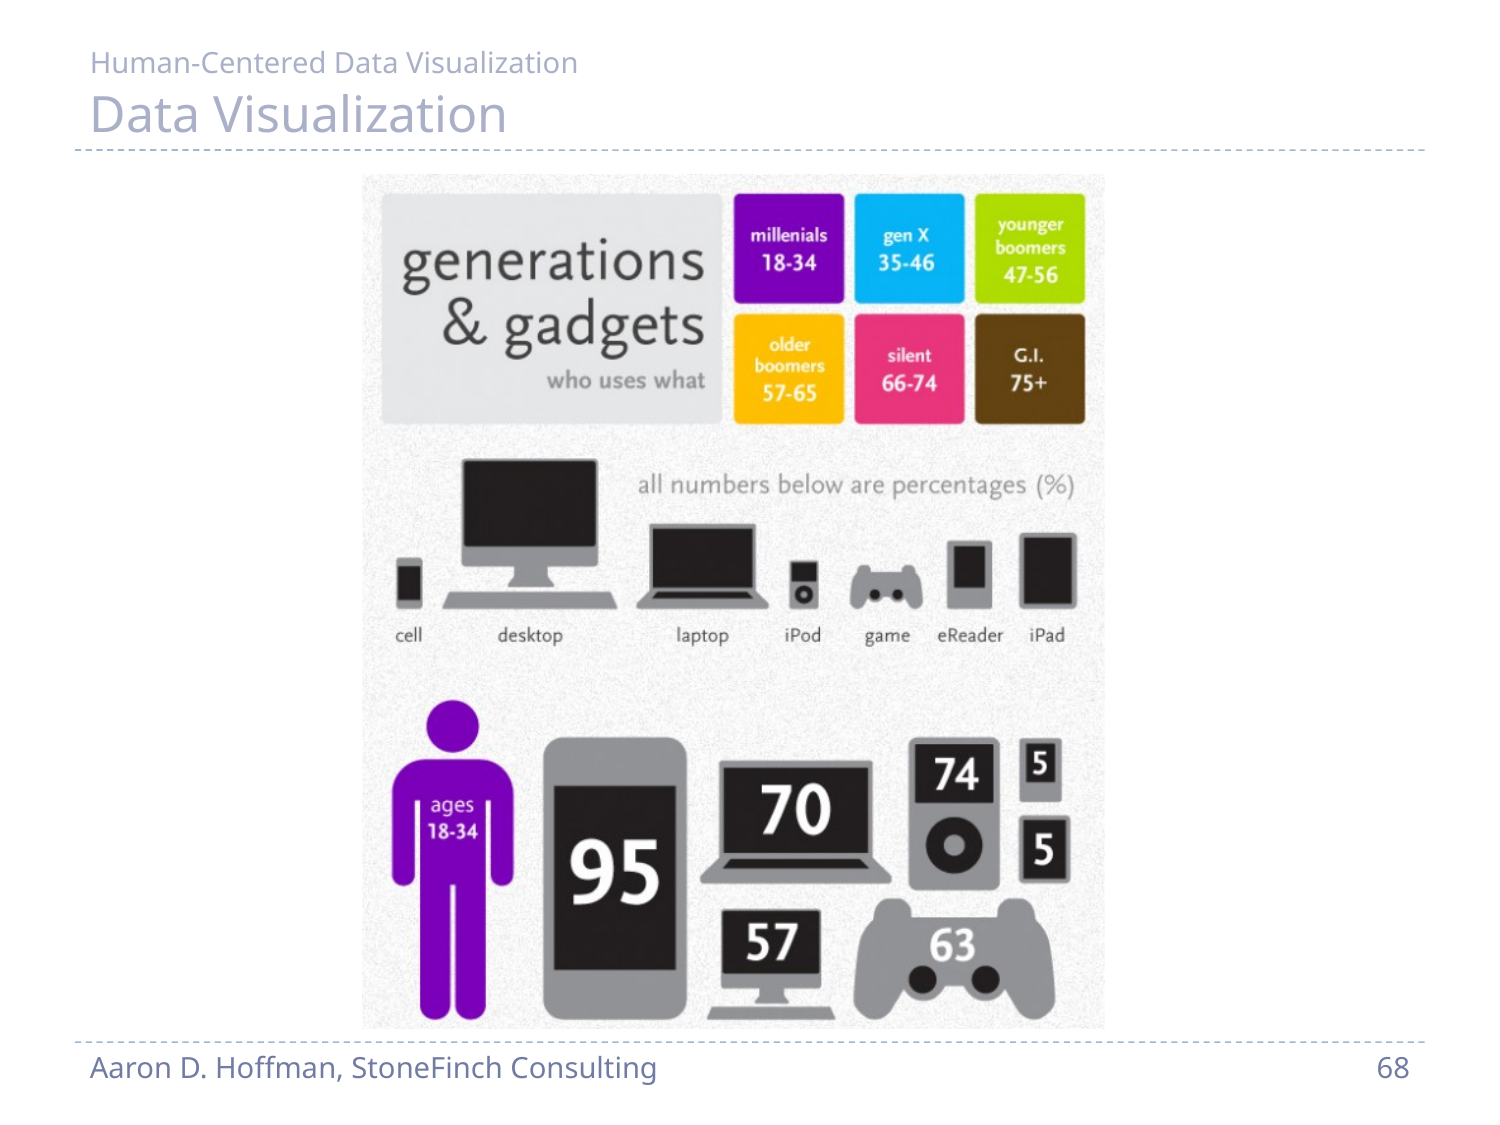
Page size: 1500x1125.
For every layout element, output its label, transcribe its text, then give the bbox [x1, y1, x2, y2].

footer Aaron D. Hoffman, StoneFinch Consulting [75, 1042, 1025, 1103]
picture [362, 174, 1105, 1029]
slide_number 68 [1312, 1042, 1425, 1103]
list Human-Centered Data Visualization [75, 37, 1425, 75]
title Data Visualization [75, 75, 1425, 150]
